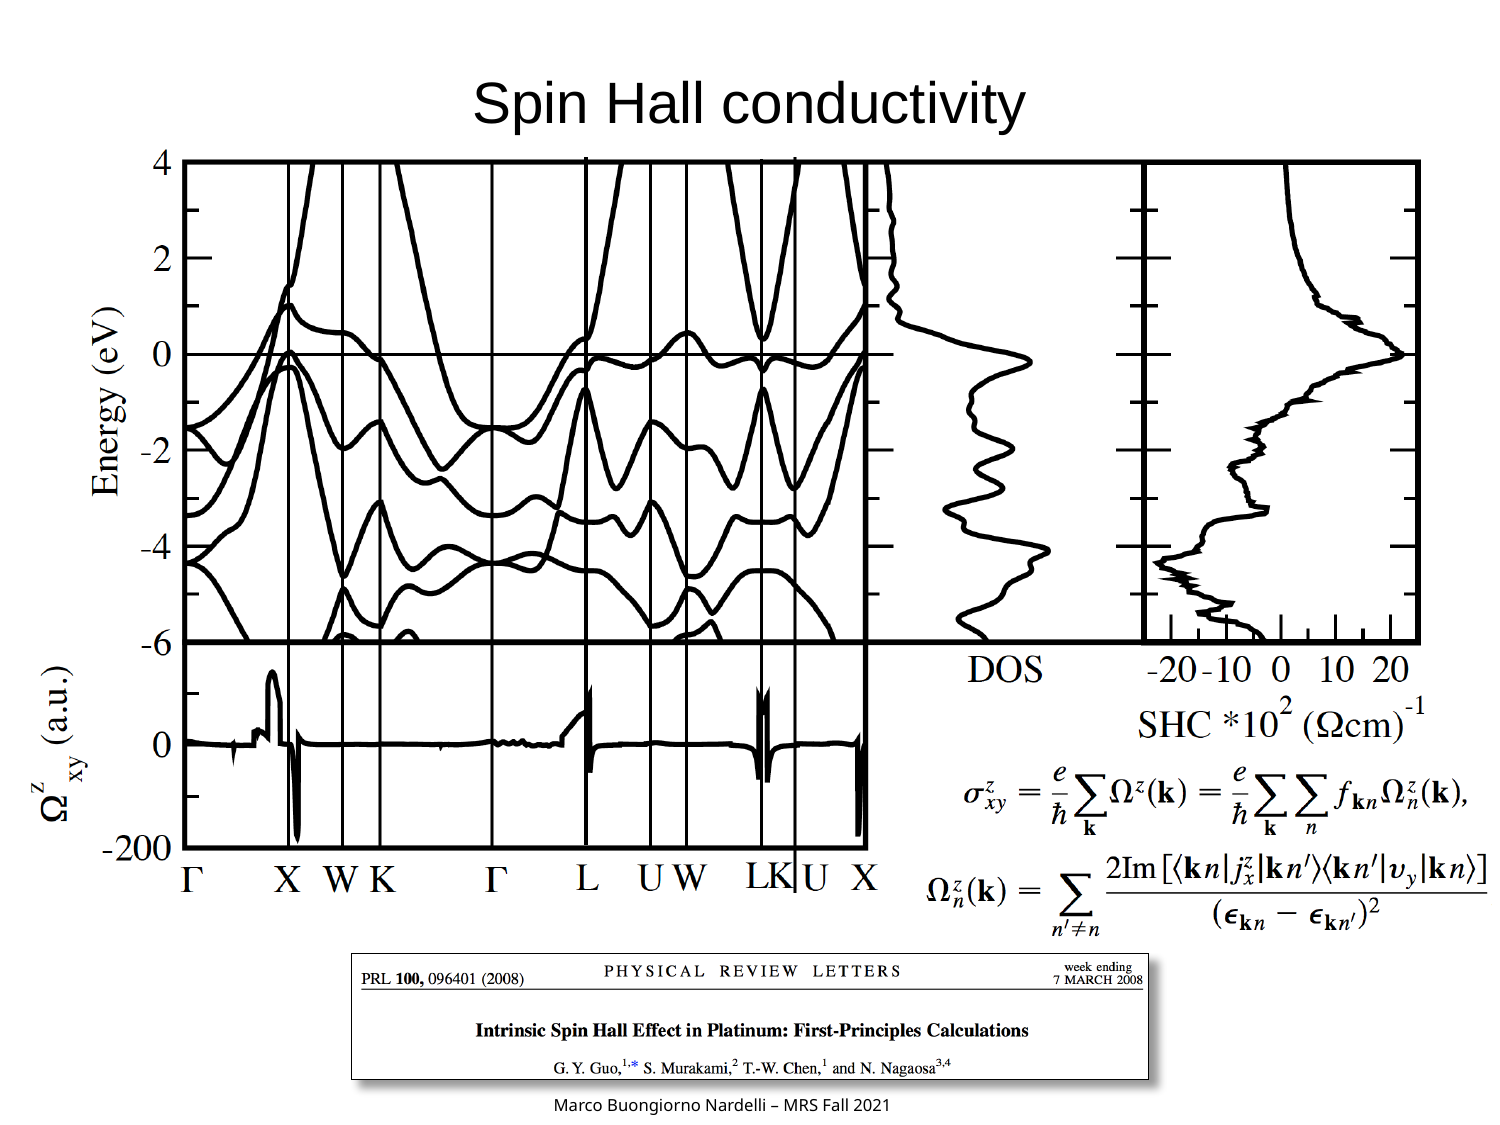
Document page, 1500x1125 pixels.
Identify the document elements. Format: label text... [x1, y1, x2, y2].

picture [350, 953, 1150, 1080]
picture [17, 124, 1492, 948]
title Spin Hall conductivity [111, 0, 1388, 124]
